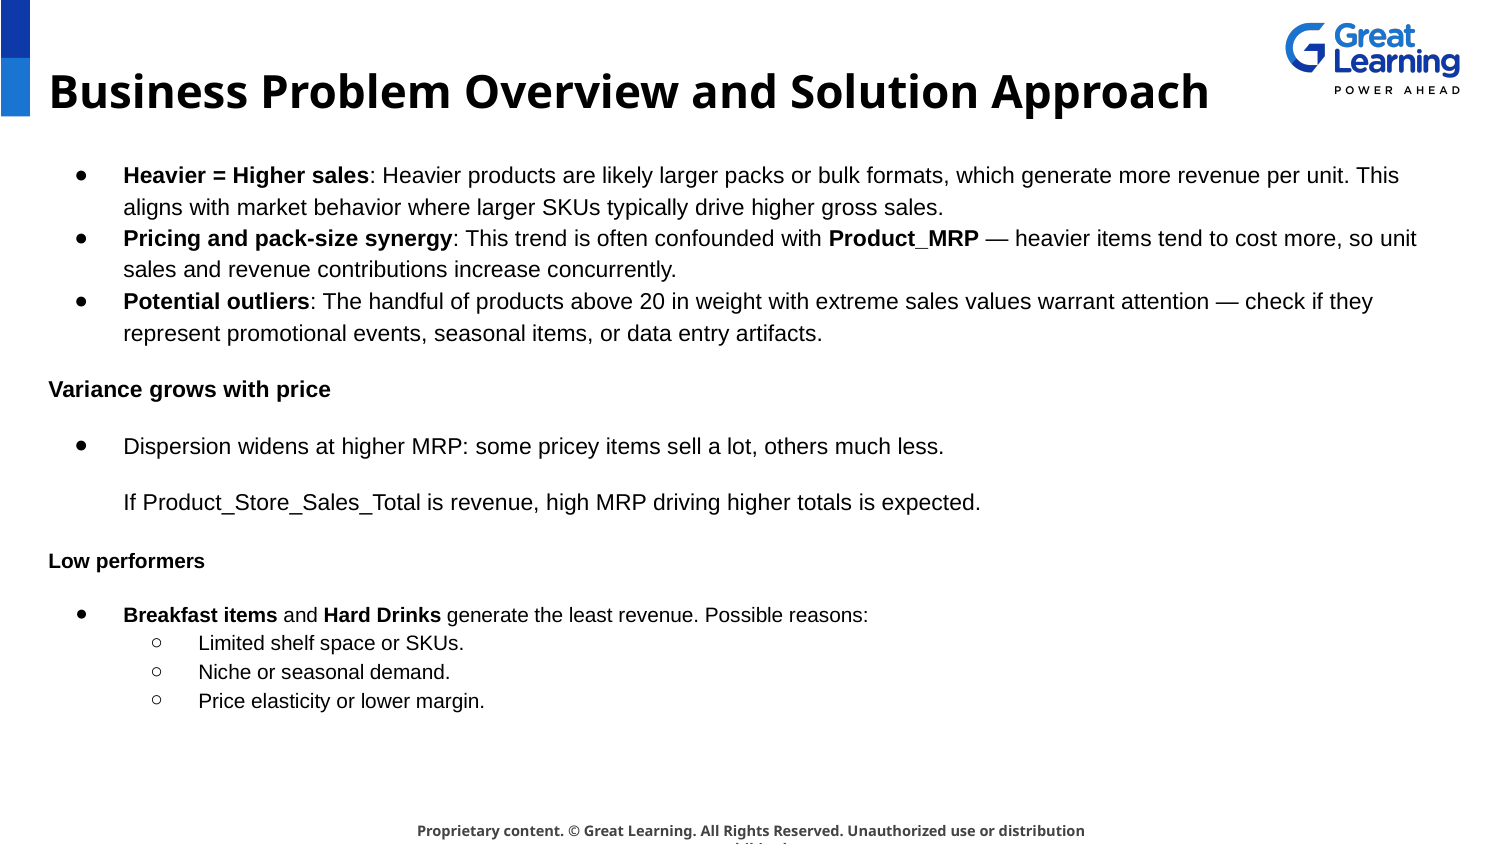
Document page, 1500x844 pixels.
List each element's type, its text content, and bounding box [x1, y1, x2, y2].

list Heavier = Higher sales: Heavier products are likely larger packs or bulk formats, which generate more revenue per unit. This aligns with market behavior where larger SKUs typically drive higher gross sales. Pricing and pack-size synergy: This trend is often confounded with Product_MRP — heavier items tend to cost more, so unit sales and revenue contributions increase concurrently. Potential outliers: The handful of products above 20 in weight with extreme sales values warrant attention — check if they represent promotional events, seasonal items, or data entry artifacts. Variance grows with price Dispersion widens at higher MRP: some pricey items sell a lot, others much less. If Product_Store_Sales_Total is revenue, high MRP driving higher totals is expected. Low performers Breakfast items and Hard Drinks generate the least revenue. Possible reasons: Limited shelf space or SKUs. Niche or seasonal demand. Price elasticity or lower margin. [33, 141, 1449, 750]
picture [1258, 11, 1487, 106]
title Business Problem Overview and Solution Approach [33, 47, 1431, 141]
